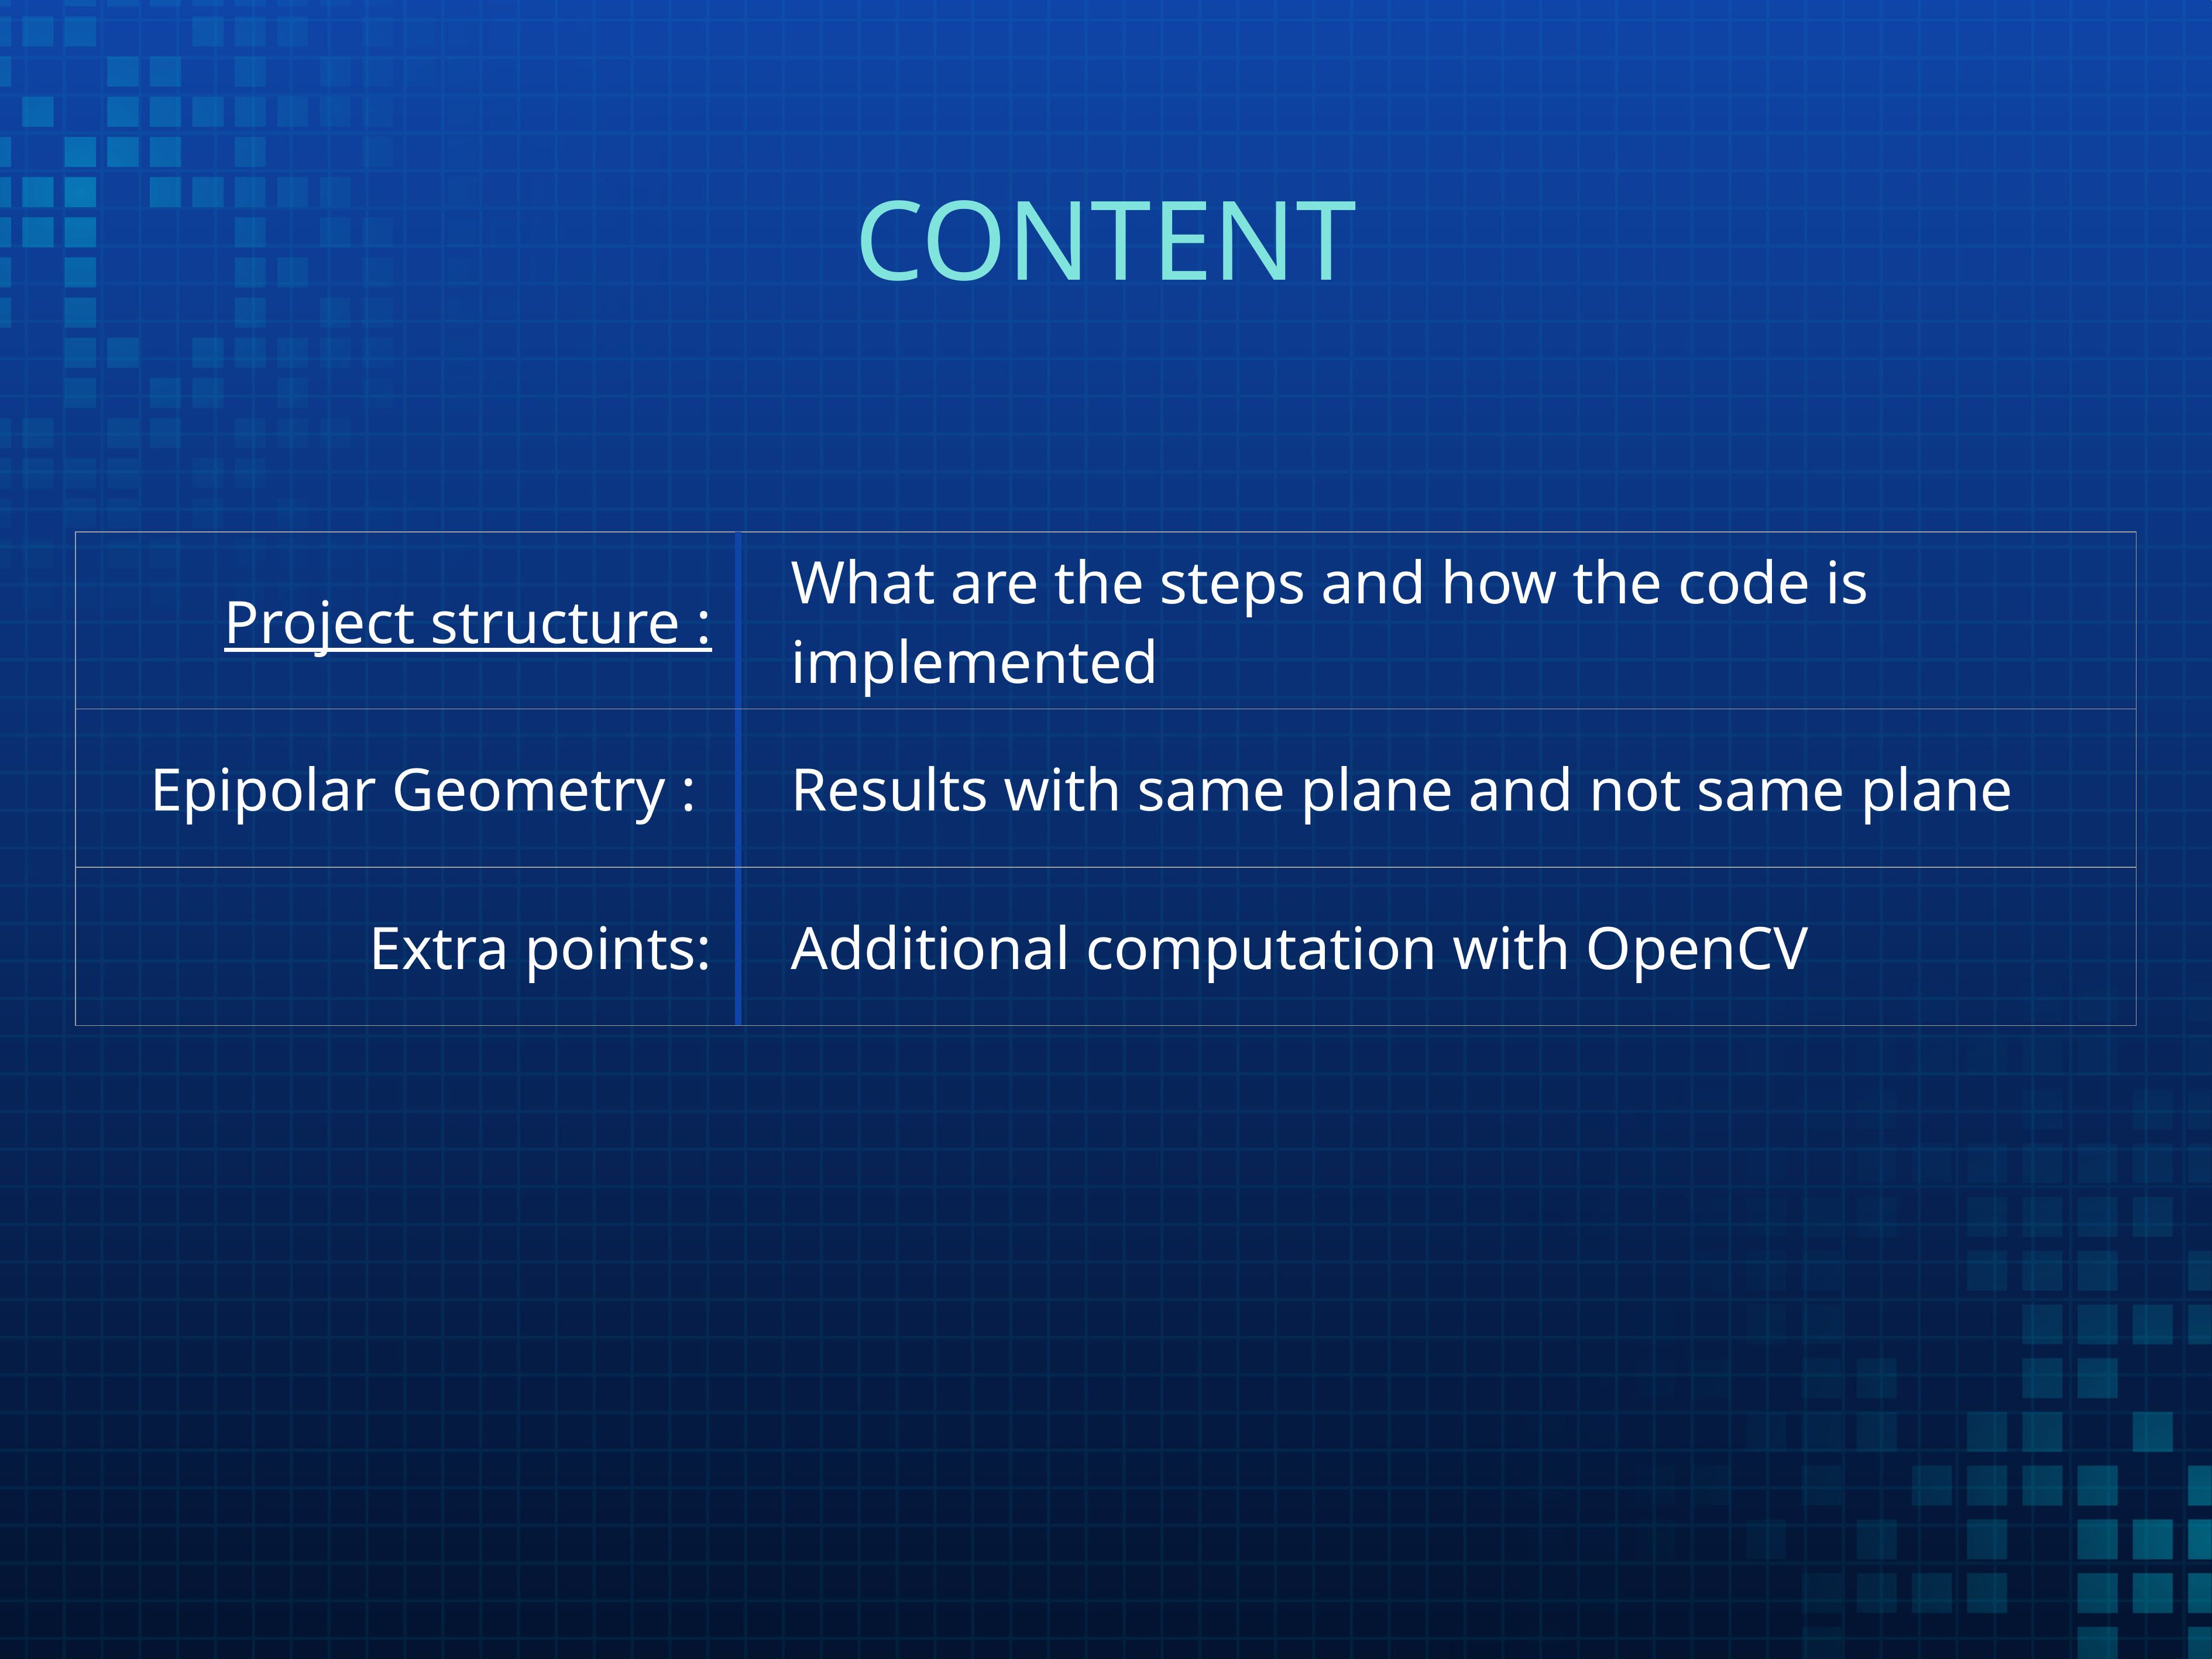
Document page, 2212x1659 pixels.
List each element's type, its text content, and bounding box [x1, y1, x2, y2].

table_cell Epipolar Geometry : [76, 709, 735, 867]
table_header What are the steps and how the code is implemented [741, 533, 2136, 709]
table_cell Additional computation with OpenCV [741, 868, 2136, 1025]
table_cell Extra points: [76, 868, 735, 1025]
picture [0, 0, 2212, 1659]
table_cell Results with same plane and not same plane [741, 709, 2136, 867]
title CONTENT [75, 143, 2137, 328]
table_header Project structure : [76, 533, 735, 709]
